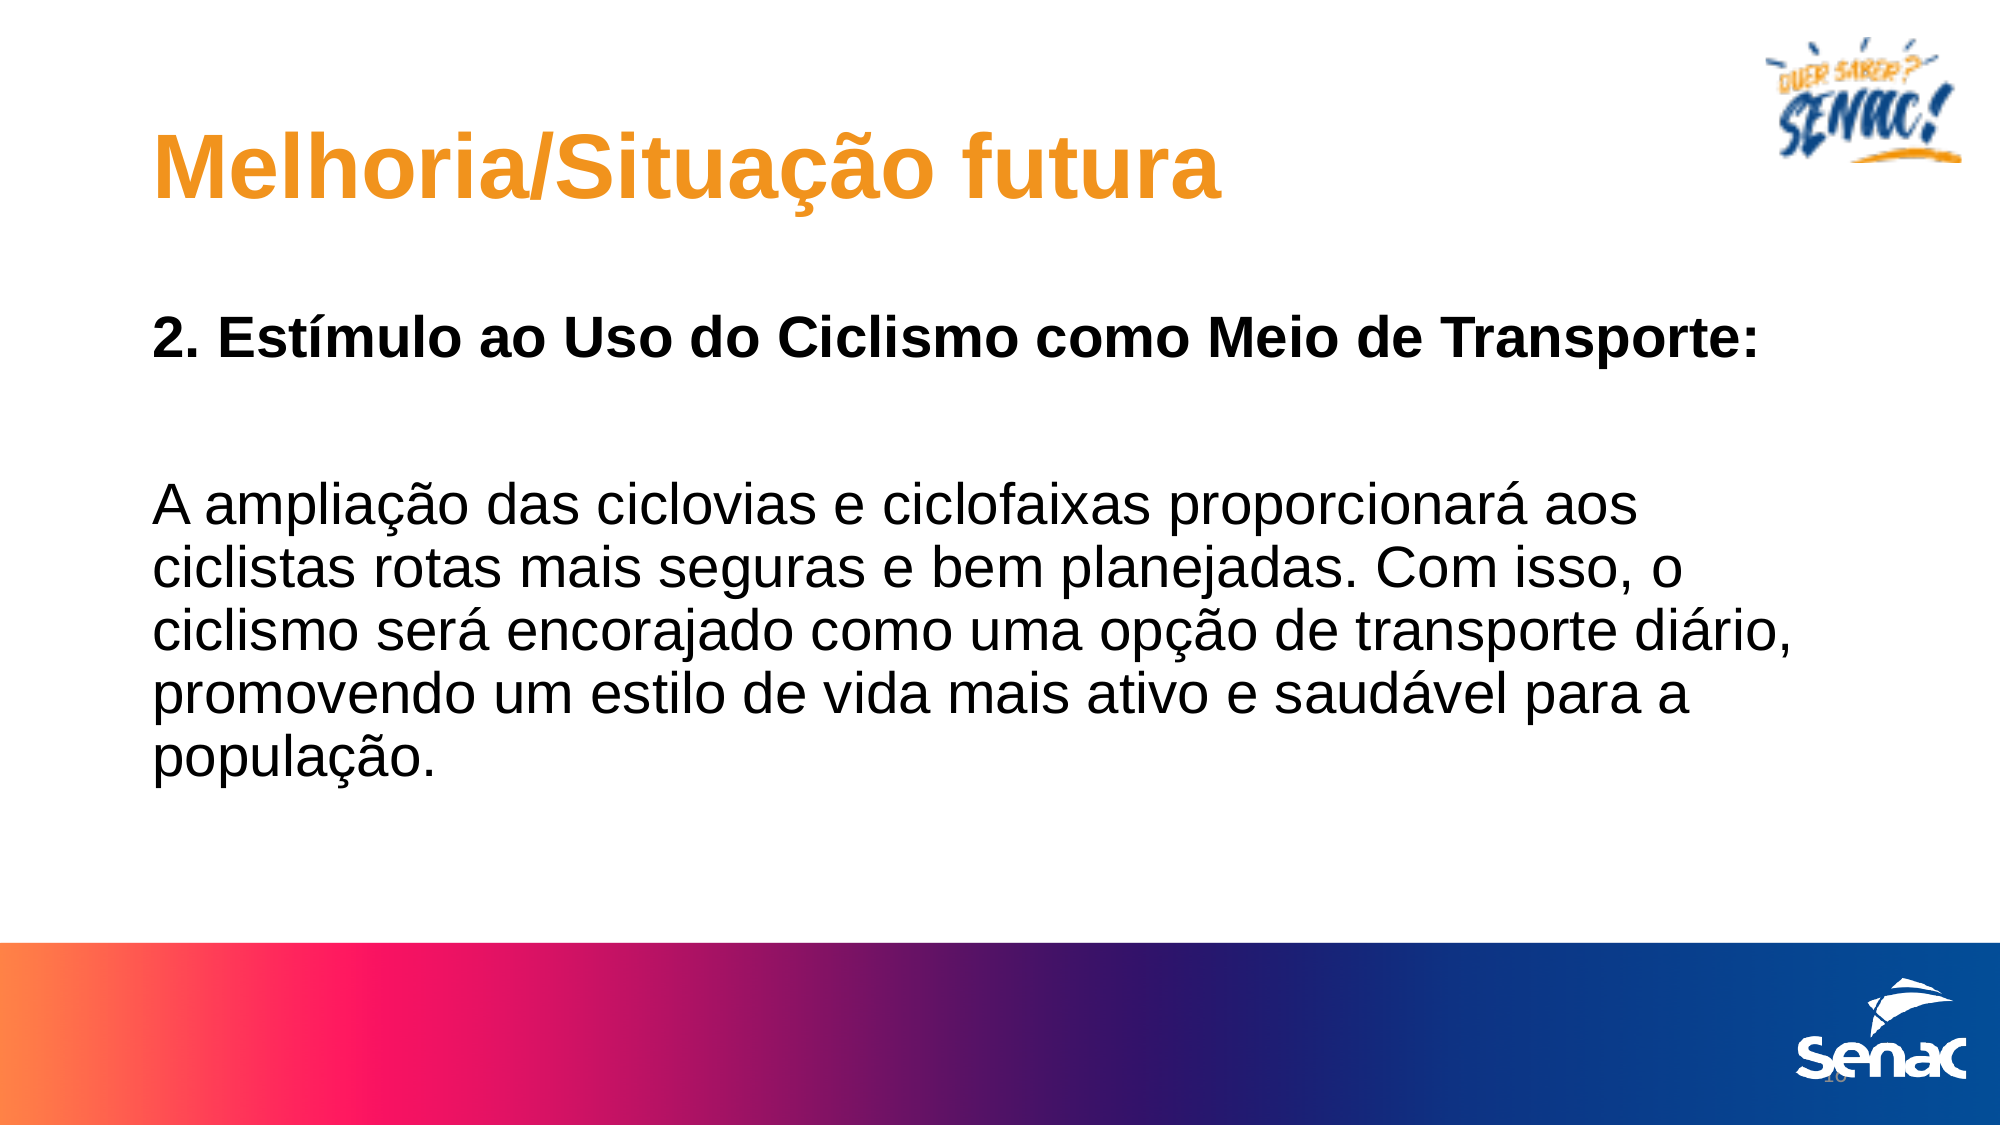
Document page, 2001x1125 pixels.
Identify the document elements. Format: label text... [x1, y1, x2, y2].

picture [0, 942, 2000, 1125]
title Melhoria/Situação futura [137, 59, 1863, 278]
slide_number 16 [1412, 1042, 1863, 1103]
list 2. Estímulo ao Uso do Ciclismo como Meio de Transporte: A ampliação das ciclovias e ciclofaixas proporcionará aos ciclistas rotas mais seguras e bem planejadas. Com isso, o ciclismo será encorajado como uma opção de transporte diário, promovendo um estilo de vida mais ativo e saudável para a população. [137, 299, 1863, 1014]
